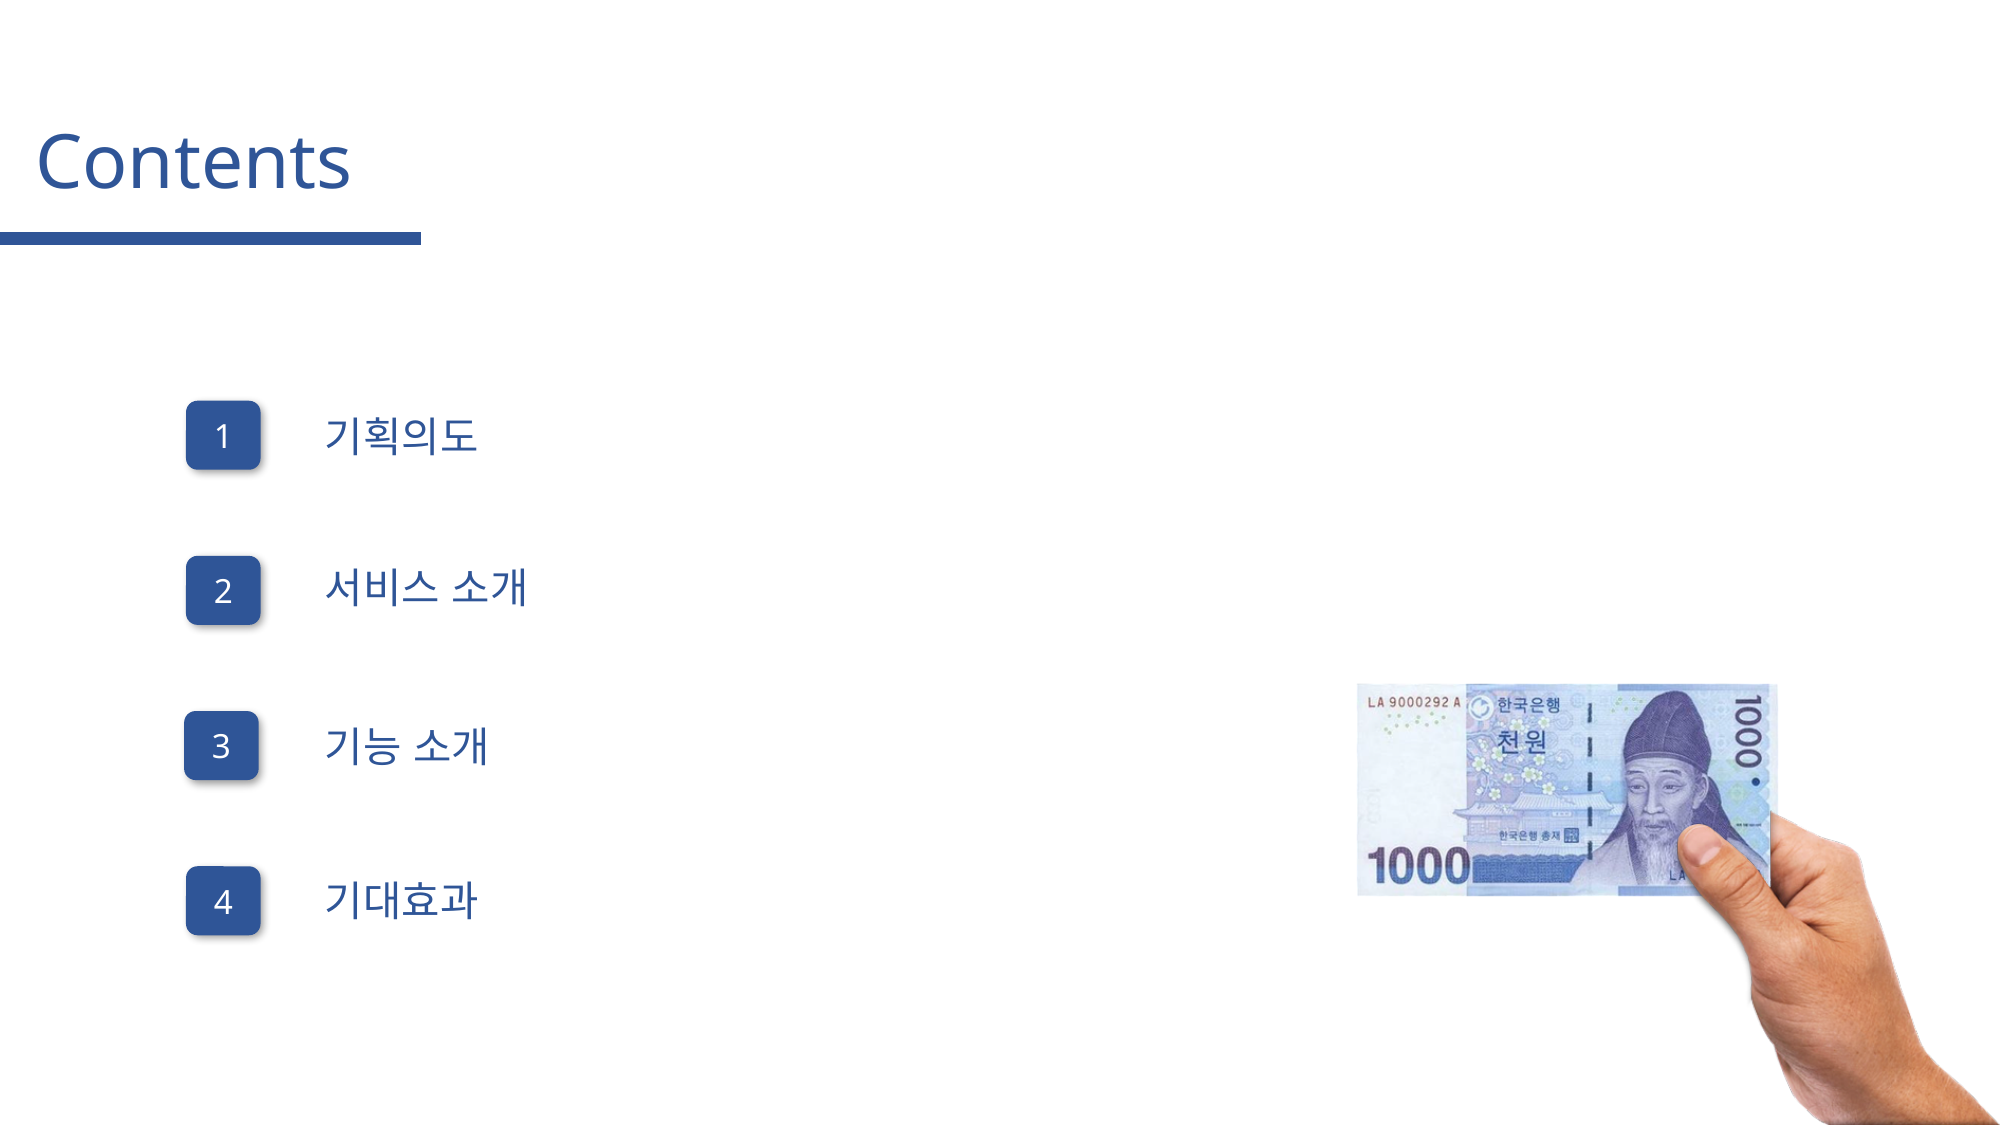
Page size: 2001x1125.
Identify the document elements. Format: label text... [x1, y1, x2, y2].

text_box 기대효과 [310, 867, 644, 932]
text_box 기획의도 [310, 403, 576, 469]
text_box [1355, 683, 2000, 1125]
text_box 3 [183, 709, 260, 782]
text_box 2 [184, 554, 262, 626]
text_box Contents [20, 105, 501, 211]
text_box 1 [184, 399, 262, 471]
text_box 기능 소개 [310, 713, 644, 779]
text_box 4 [184, 865, 262, 937]
text_box 서비스 소개 [310, 554, 644, 619]
